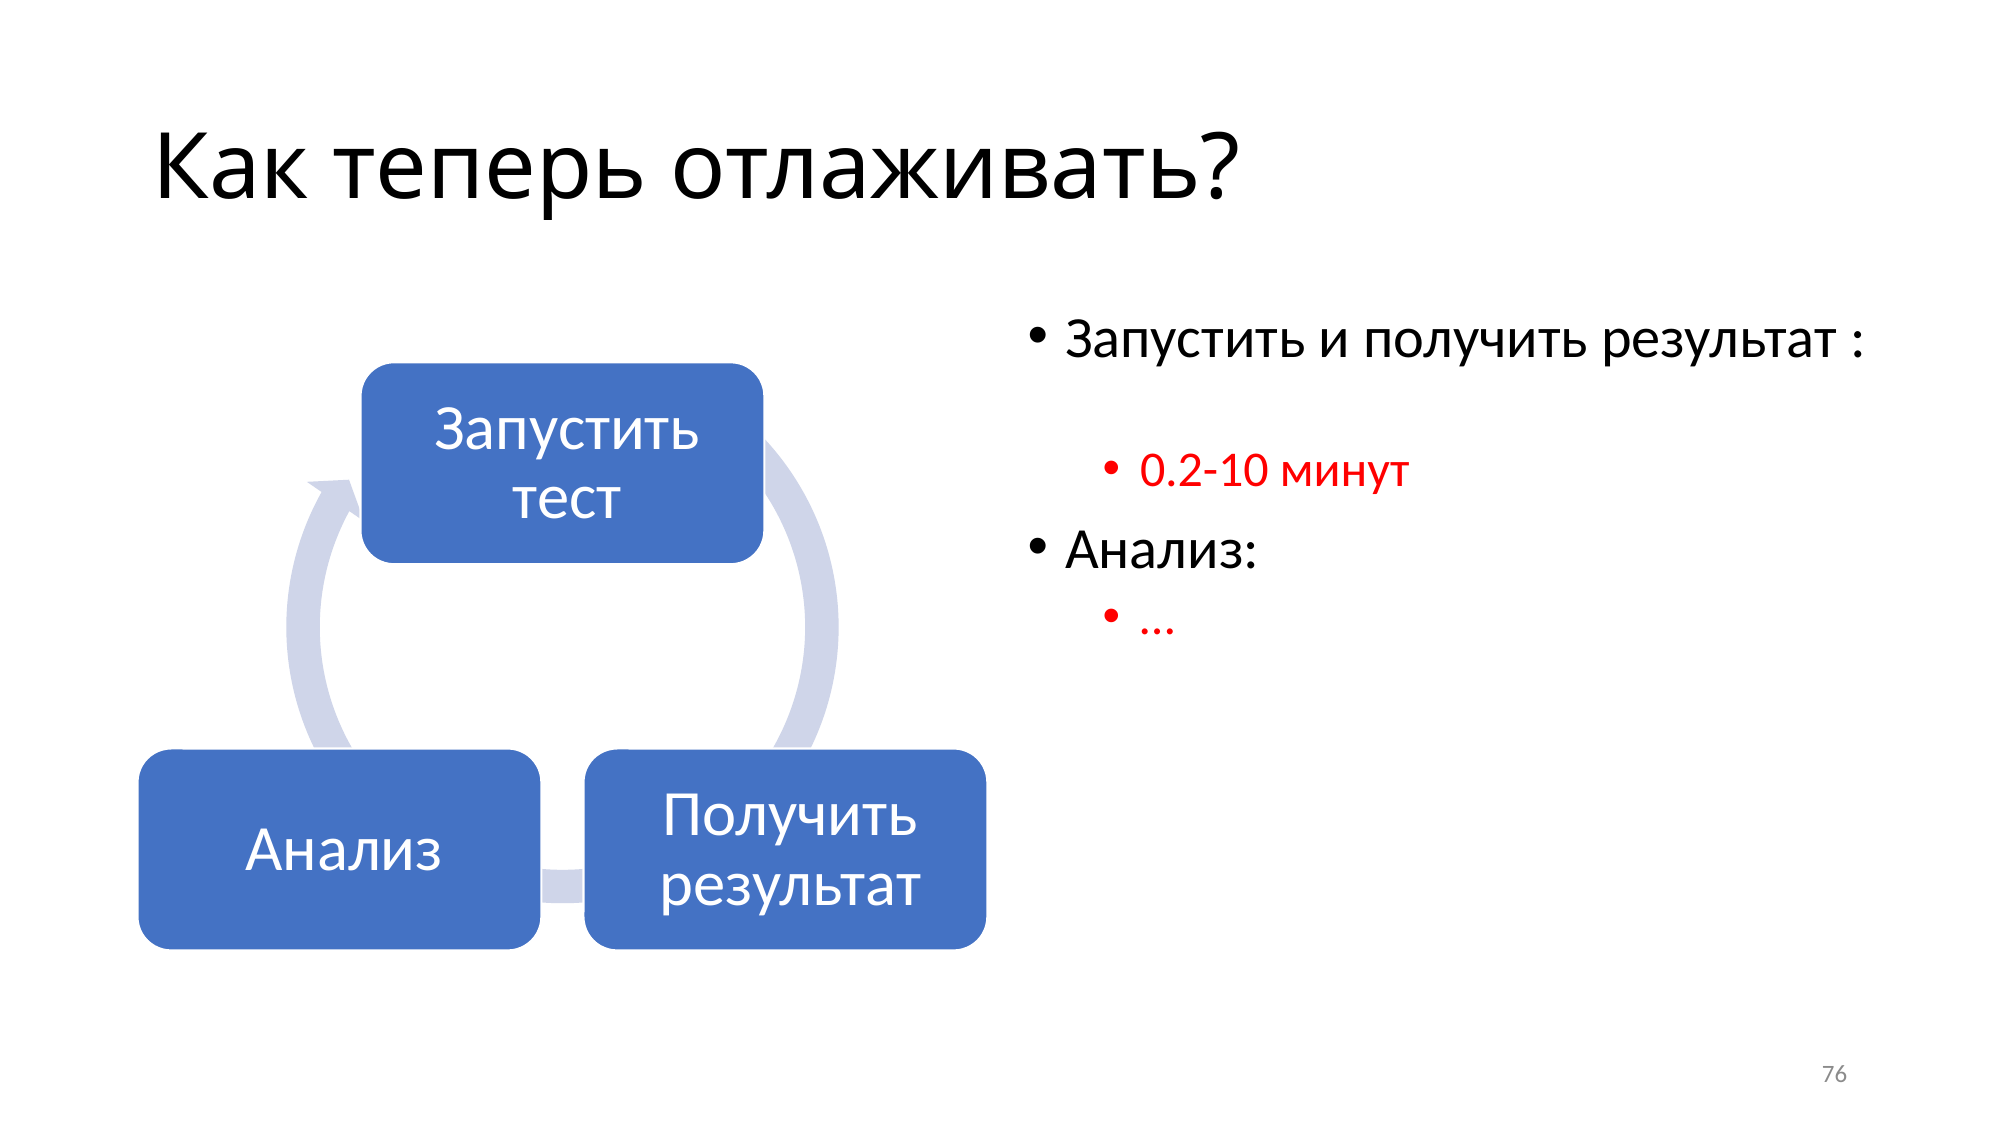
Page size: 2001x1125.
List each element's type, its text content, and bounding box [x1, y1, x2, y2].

slide_number 76 [1412, 1042, 1863, 1103]
list Запустить и получить результат : 0.2-10 минут Анализ: … [1012, 299, 1889, 1014]
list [137, 299, 988, 1014]
title Как теперь отлаживать? [137, 59, 1863, 278]
